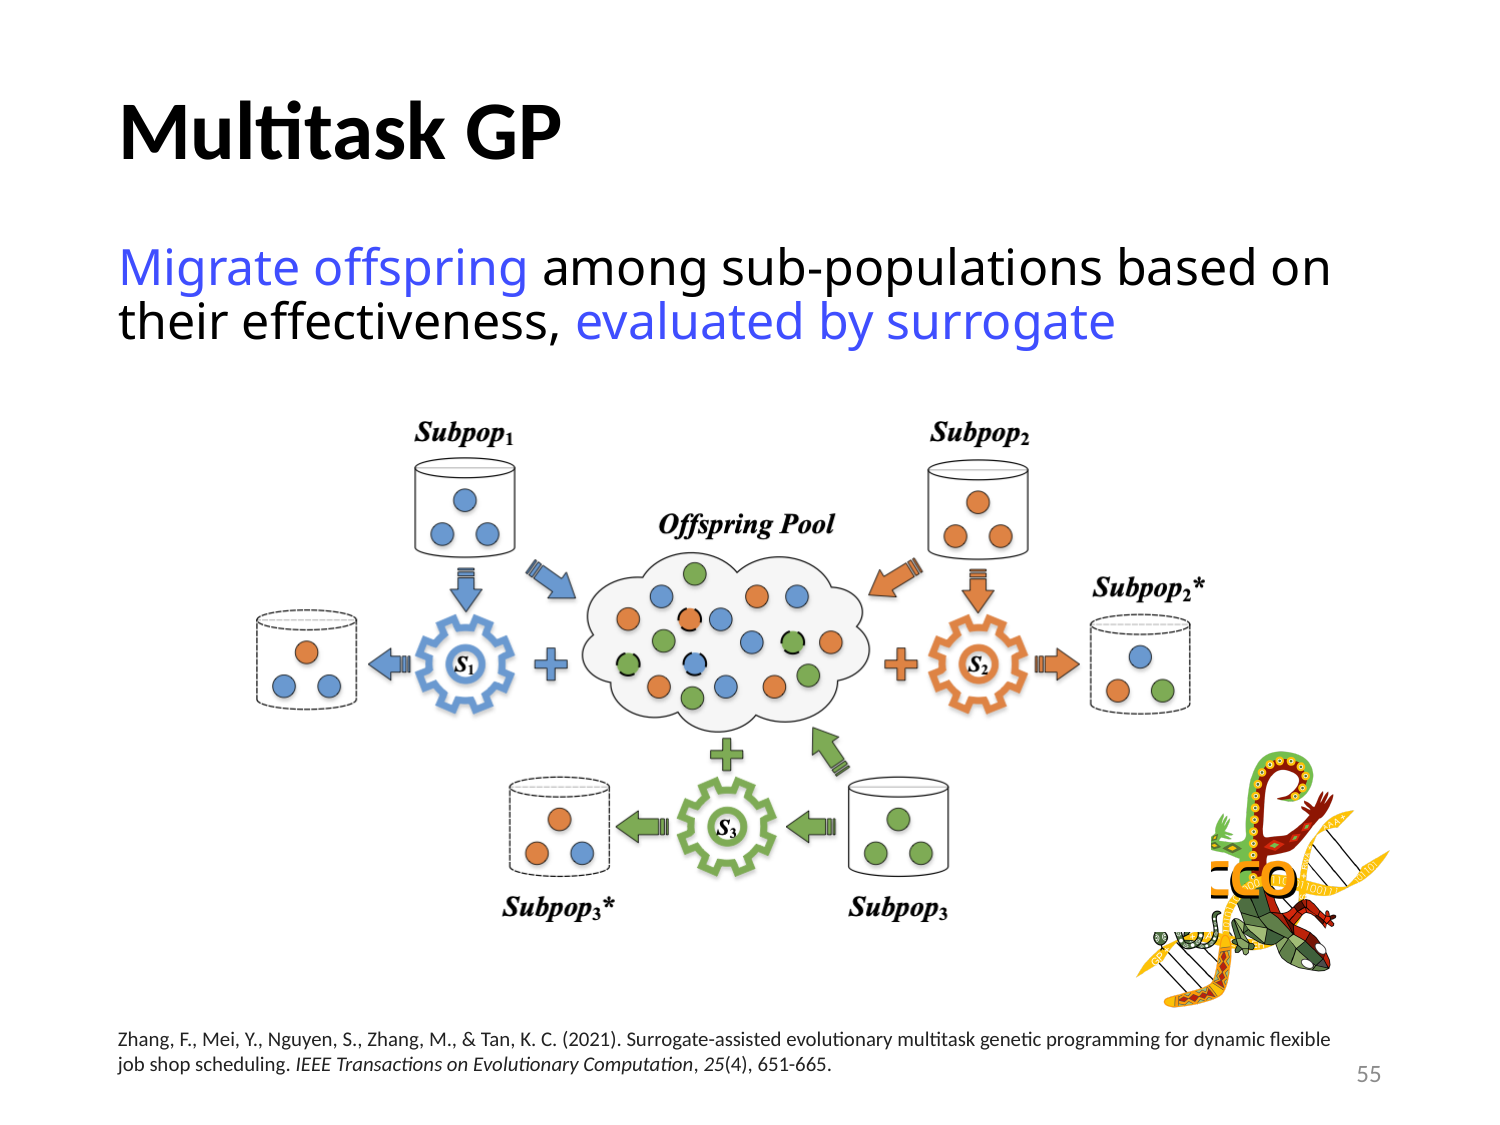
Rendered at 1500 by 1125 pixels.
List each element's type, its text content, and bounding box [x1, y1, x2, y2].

text_box Zhang, F., Mei, Y., Nguyen, S., Zhang, M., & Tan, K. C. (2021). Surrogate-assisted evolutionary multitask genetic programming for dynamic flexible job shop scheduling. IEEE Transactions on Evolutionary Computation, 25(4), 651-665. [103, 1018, 1366, 1084]
slide_number 55 [1059, 1042, 1397, 1103]
list Migrate offspring among sub-populations based on their effectiveness, evaluated by surrogate [103, 234, 1397, 1014]
title Multitask GP [103, 59, 1397, 207]
picture [251, 415, 1211, 932]
